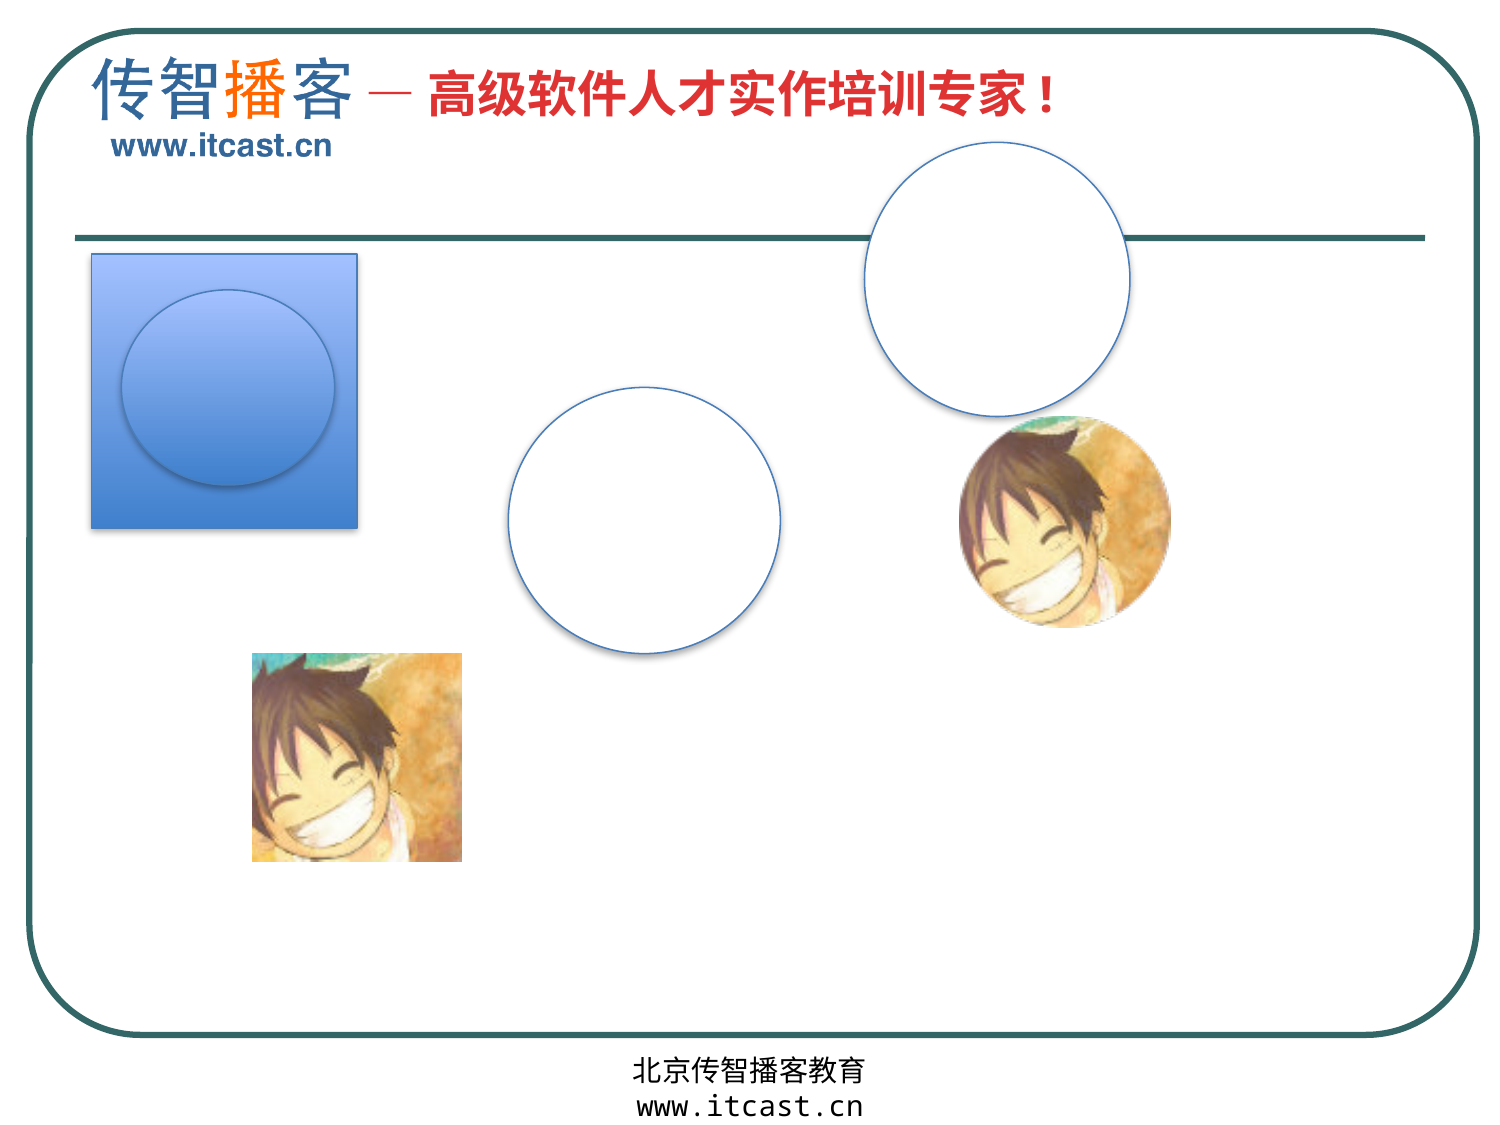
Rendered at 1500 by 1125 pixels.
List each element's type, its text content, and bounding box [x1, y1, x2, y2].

text_box [507, 386, 782, 655]
text_box [863, 141, 1131, 414]
text_box bitmap [91, 253, 358, 529]
picture [252, 653, 462, 863]
text_box [120, 289, 336, 486]
picture [959, 416, 1171, 628]
picture [91, 56, 351, 157]
